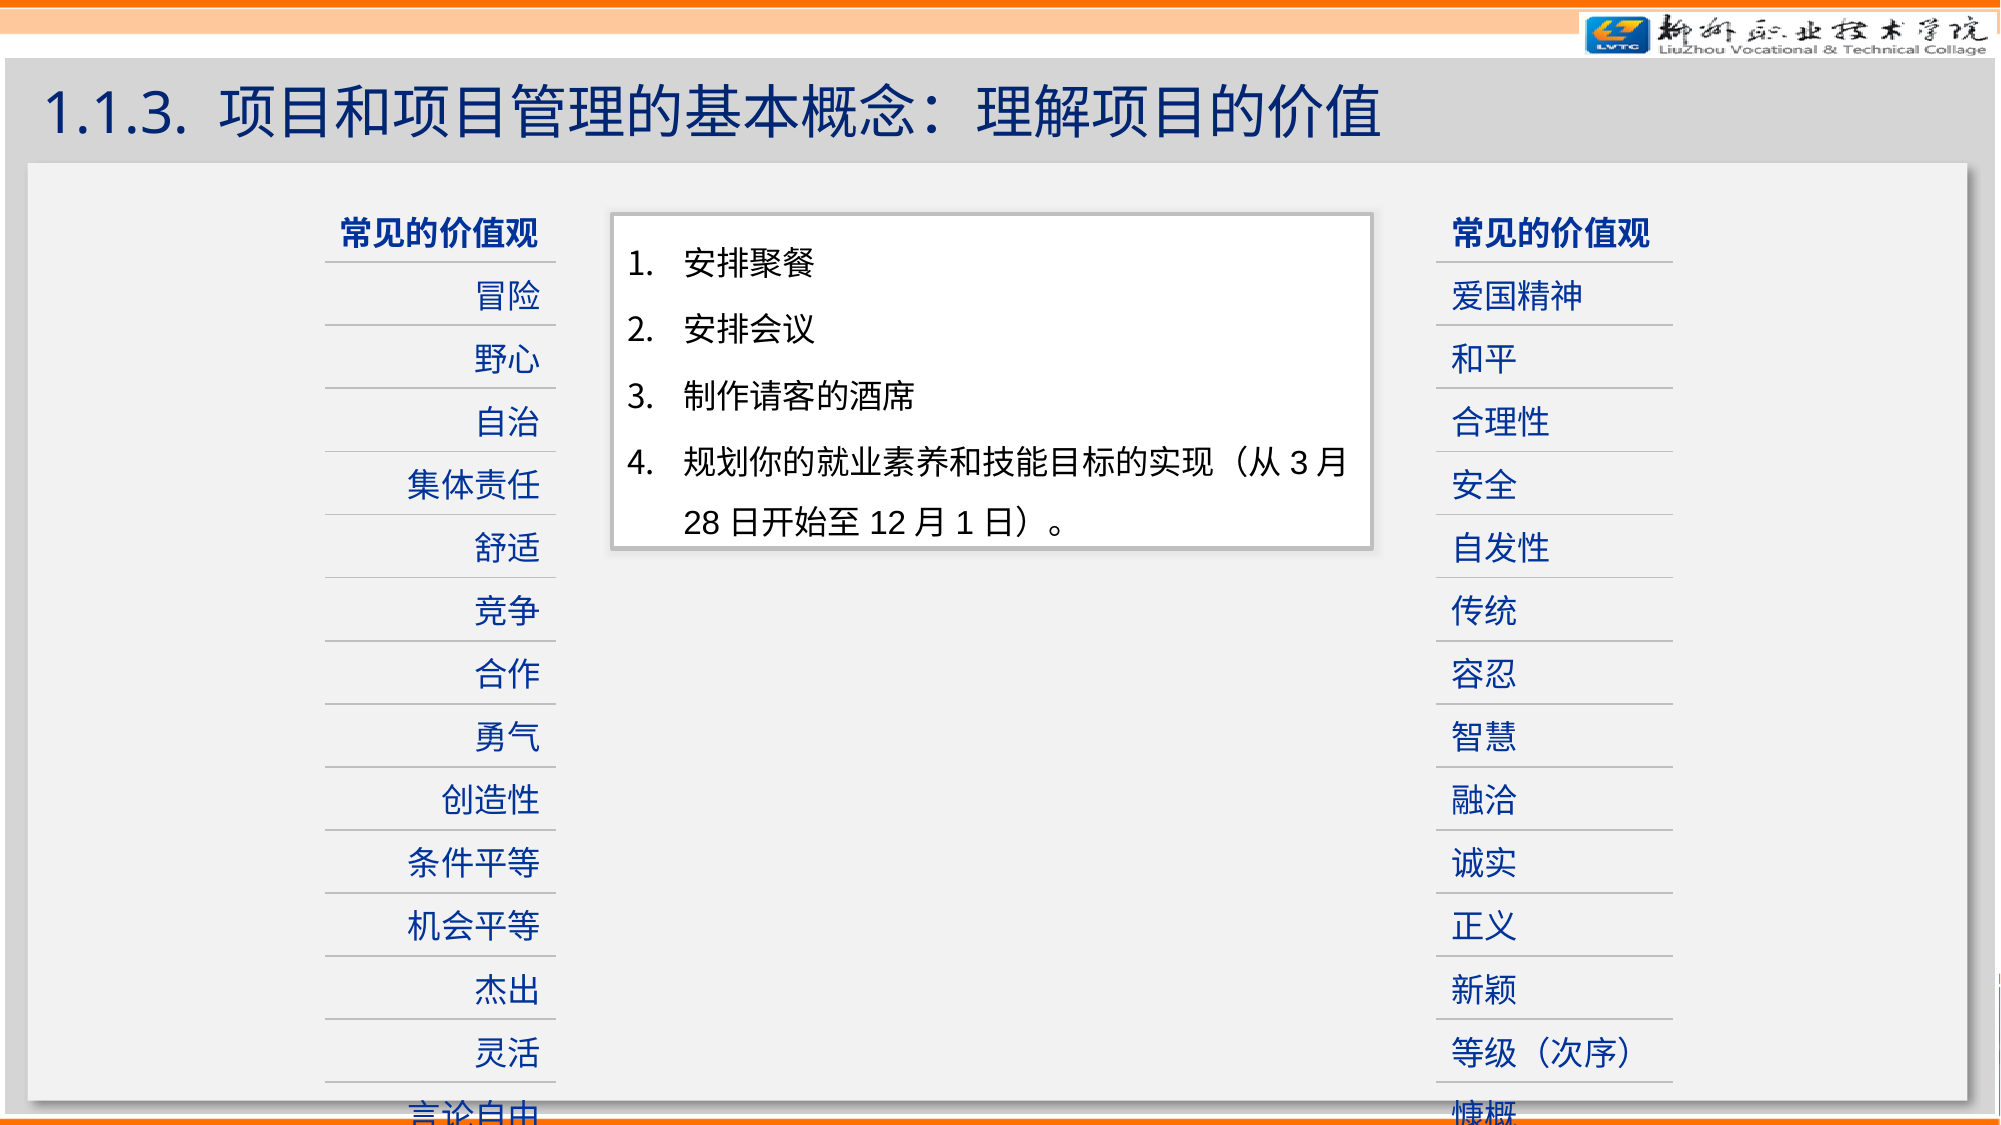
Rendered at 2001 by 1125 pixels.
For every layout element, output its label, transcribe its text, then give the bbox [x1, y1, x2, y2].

table_cell 诚实 [1436, 831, 1673, 892]
table_cell 新颖 [1436, 957, 1673, 1018]
table_cell 集体责任 [325, 452, 556, 514]
table_cell 灵活 [325, 1020, 556, 1081]
table_cell 爱国精神 [1436, 263, 1673, 324]
table_cell 自发性 [1436, 515, 1673, 577]
table_cell 容忍 [1436, 642, 1673, 703]
table_cell 自治 [325, 389, 556, 451]
table_header 常见的价值观 [325, 199, 556, 261]
table_cell 等级（次序） [1436, 1020, 1673, 1081]
table_cell 勇气 [325, 705, 556, 766]
table_cell 传统 [1436, 578, 1673, 640]
table_cell 条件平等 [325, 831, 556, 892]
table_cell 和平 [1436, 326, 1673, 387]
table_cell 合作 [325, 642, 556, 703]
table_cell 野心 [325, 326, 556, 387]
picture [0, 0, 2001, 1125]
picture [0, 1118, 325, 1125]
table_cell 冒险 [325, 263, 556, 324]
table_cell 安全 [1436, 452, 1673, 514]
text_box 安排聚餐 安排会议 制作请客的酒席 规划你的就业素养和技能目标的实现（从3月28日开始至12月1日）。 [610, 212, 1374, 551]
table_cell 机会平等 [325, 894, 556, 955]
table_cell 杰出 [325, 957, 556, 1018]
table_cell 融洽 [1436, 768, 1673, 829]
title 1.1.3. 项目和项目管理的基本概念：理解项目的价值 [27, 71, 1966, 151]
table_cell 合理性 [1436, 389, 1673, 451]
table_cell 慷概 [1436, 1083, 1673, 1125]
table_header 常见的价值观 [1436, 199, 1673, 261]
picture [556, 1118, 1436, 1125]
table_cell 舒适 [325, 515, 556, 577]
table_cell 正义 [1436, 894, 1673, 955]
table_cell 言论自由 [325, 1083, 556, 1125]
table_cell 竞争 [325, 578, 556, 640]
table_cell 创造性 [325, 768, 556, 829]
table_cell 智慧 [1436, 705, 1673, 766]
